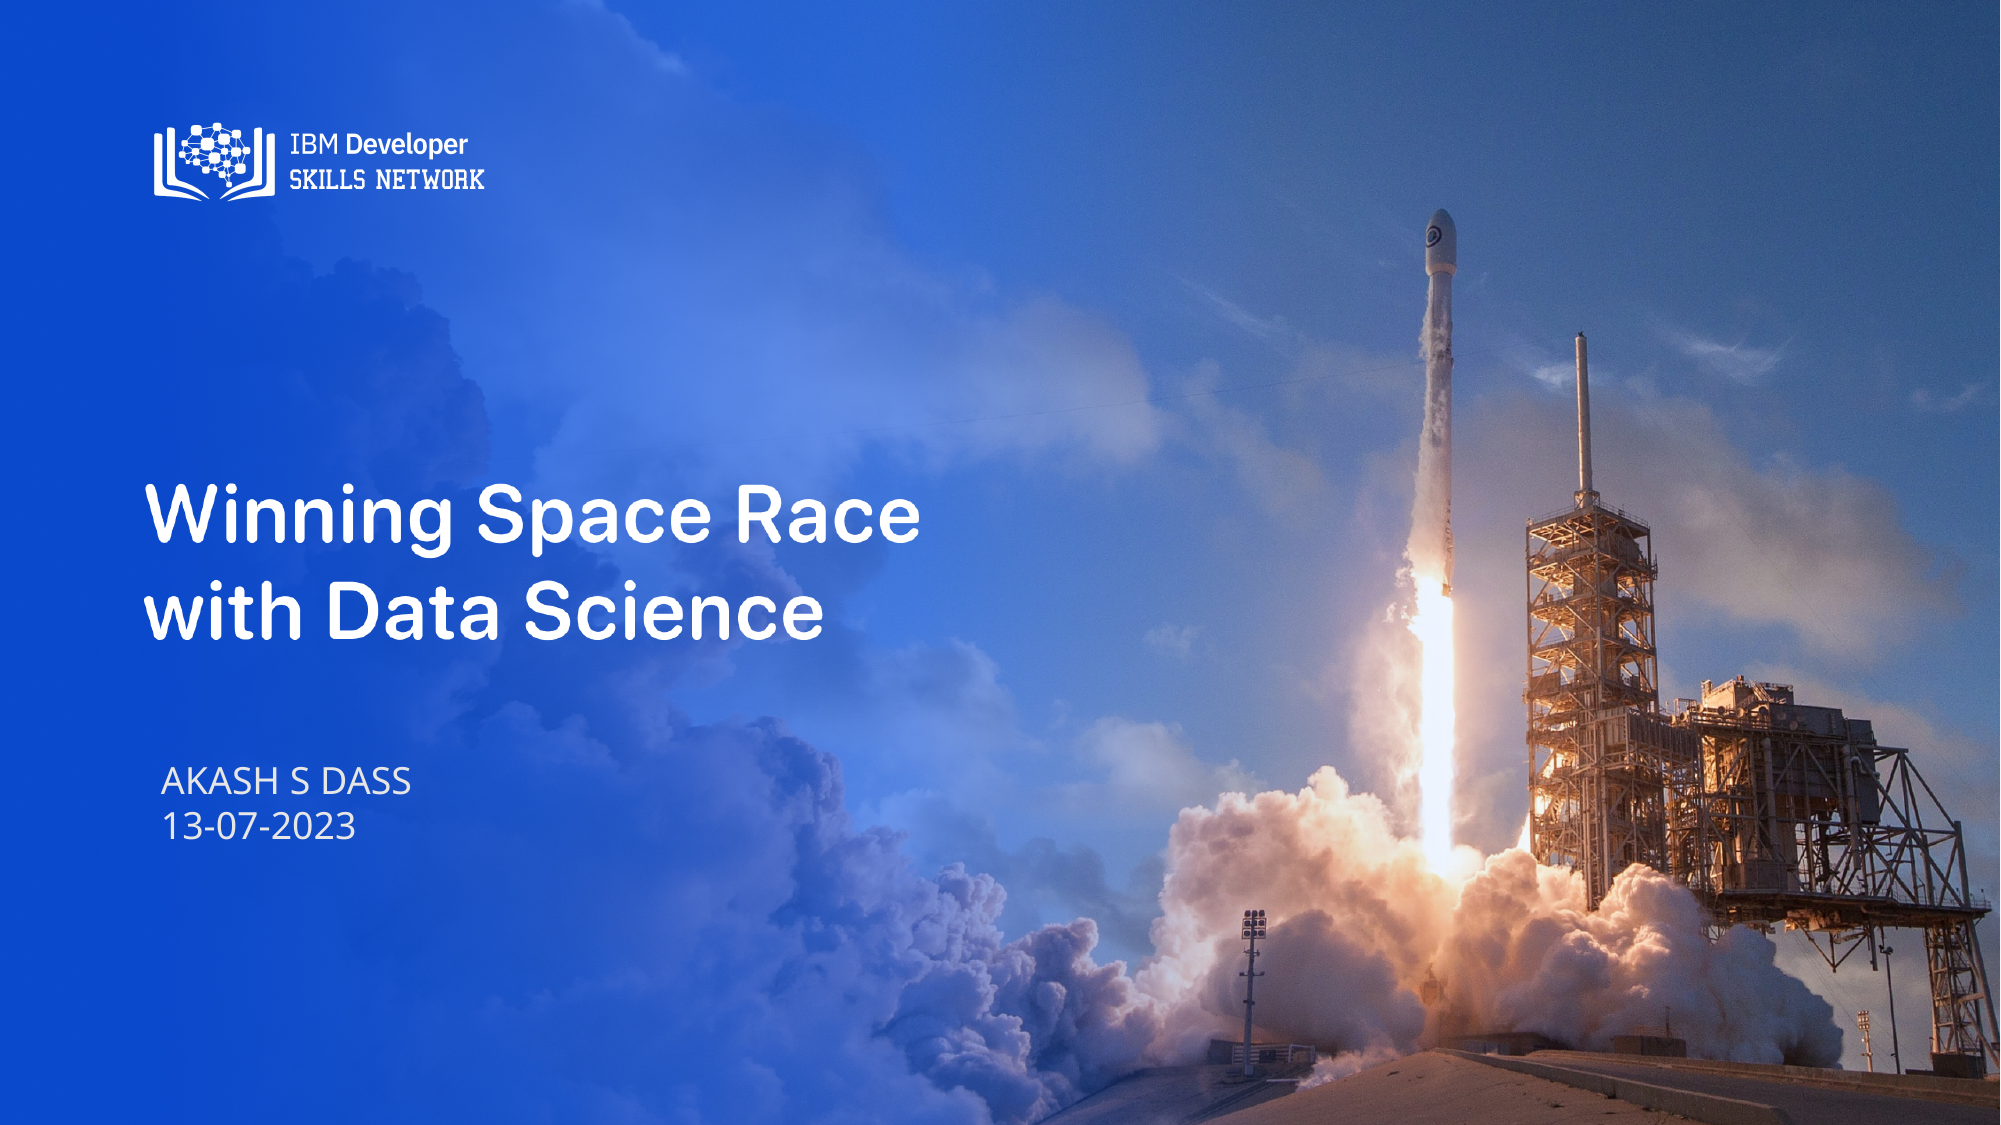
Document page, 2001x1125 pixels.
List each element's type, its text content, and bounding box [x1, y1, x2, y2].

text_box AKASH S DASS 13-07-2023 [145, 749, 559, 855]
picture [0, 0, 2001, 1125]
